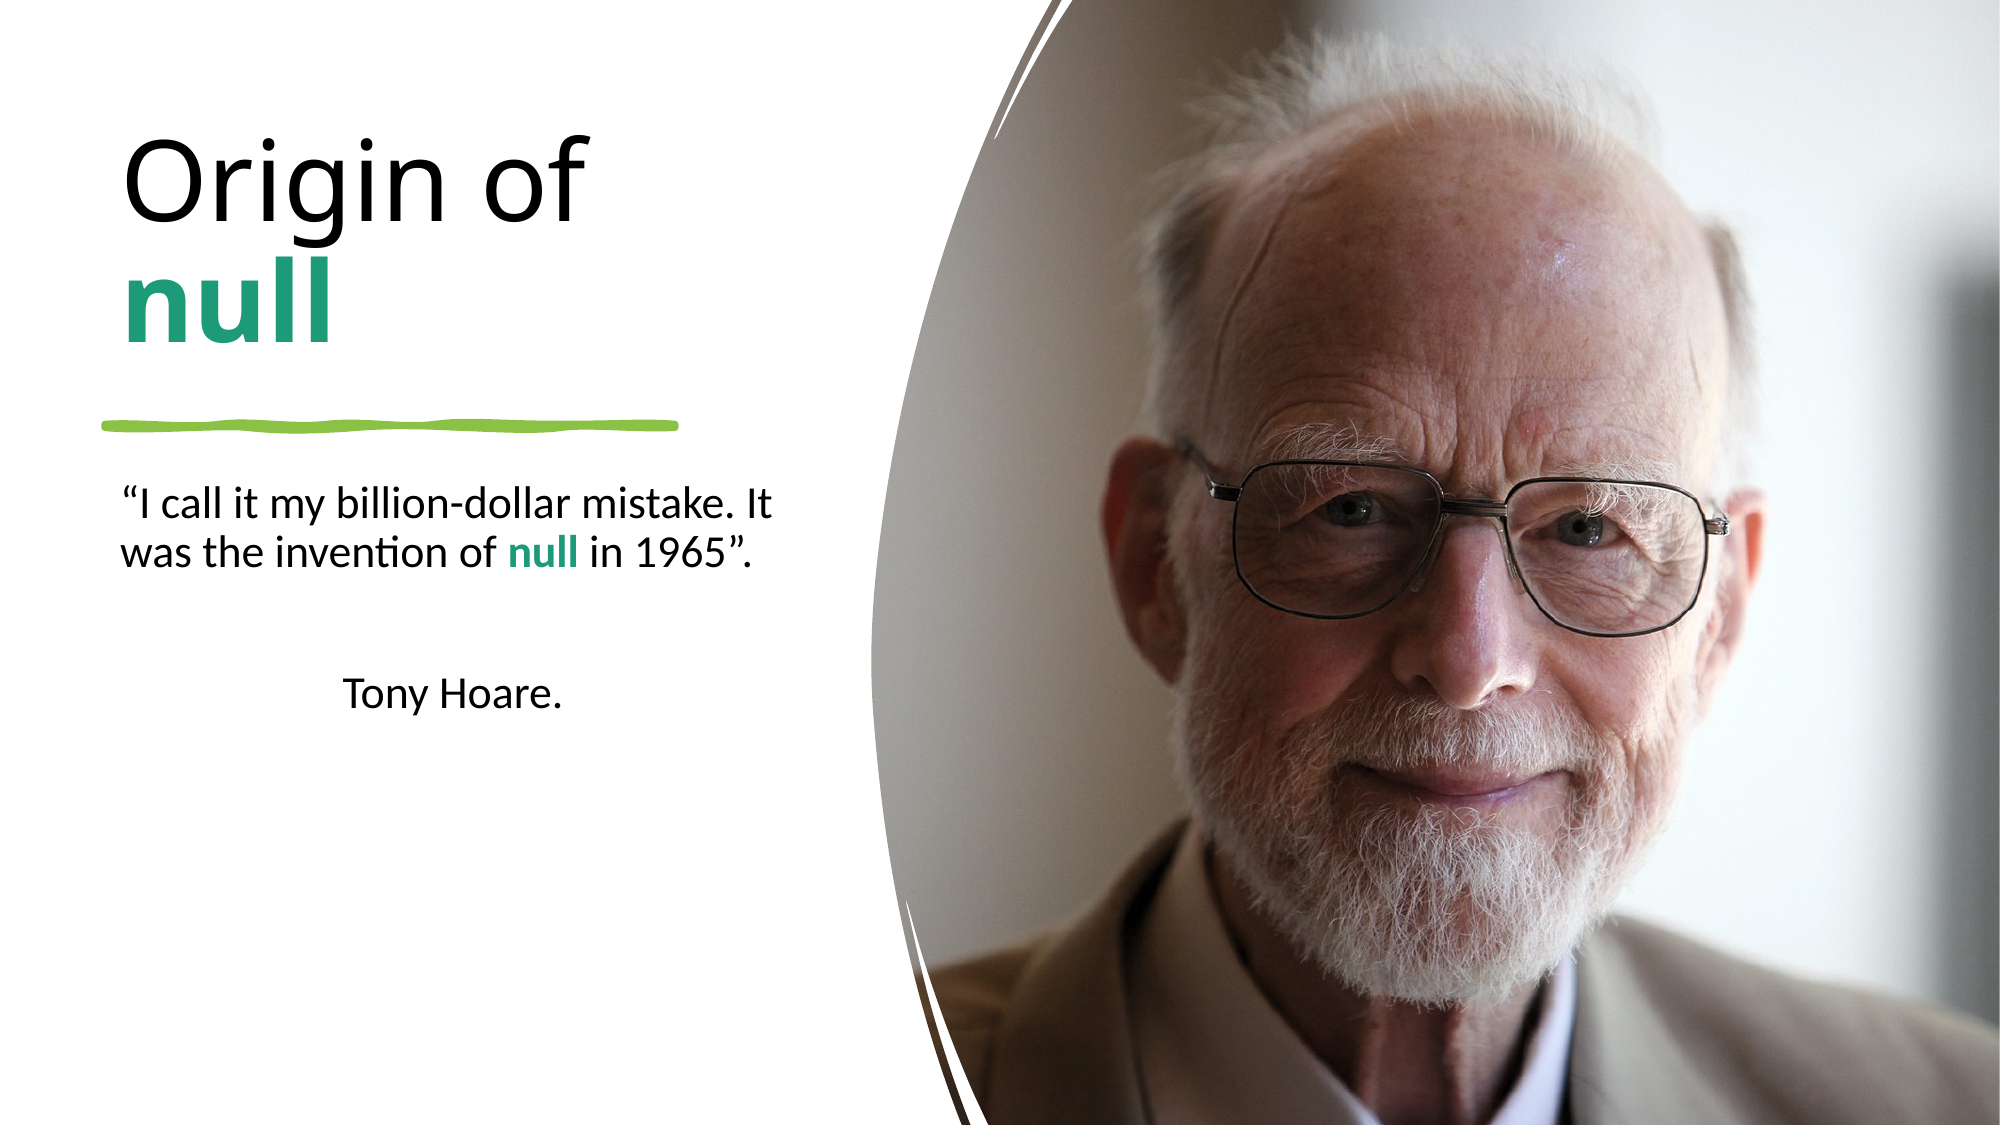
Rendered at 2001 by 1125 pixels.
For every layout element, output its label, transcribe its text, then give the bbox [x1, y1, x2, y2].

title Origin of null [105, 53, 822, 375]
list “I call it my billion-dollar mistake. It was the invention of null in 1965”. Tony Hoare. [105, 471, 802, 1016]
picture [871, 0, 2000, 1125]
text_box [0, 0, 871, 1125]
text_box [103, 421, 676, 431]
